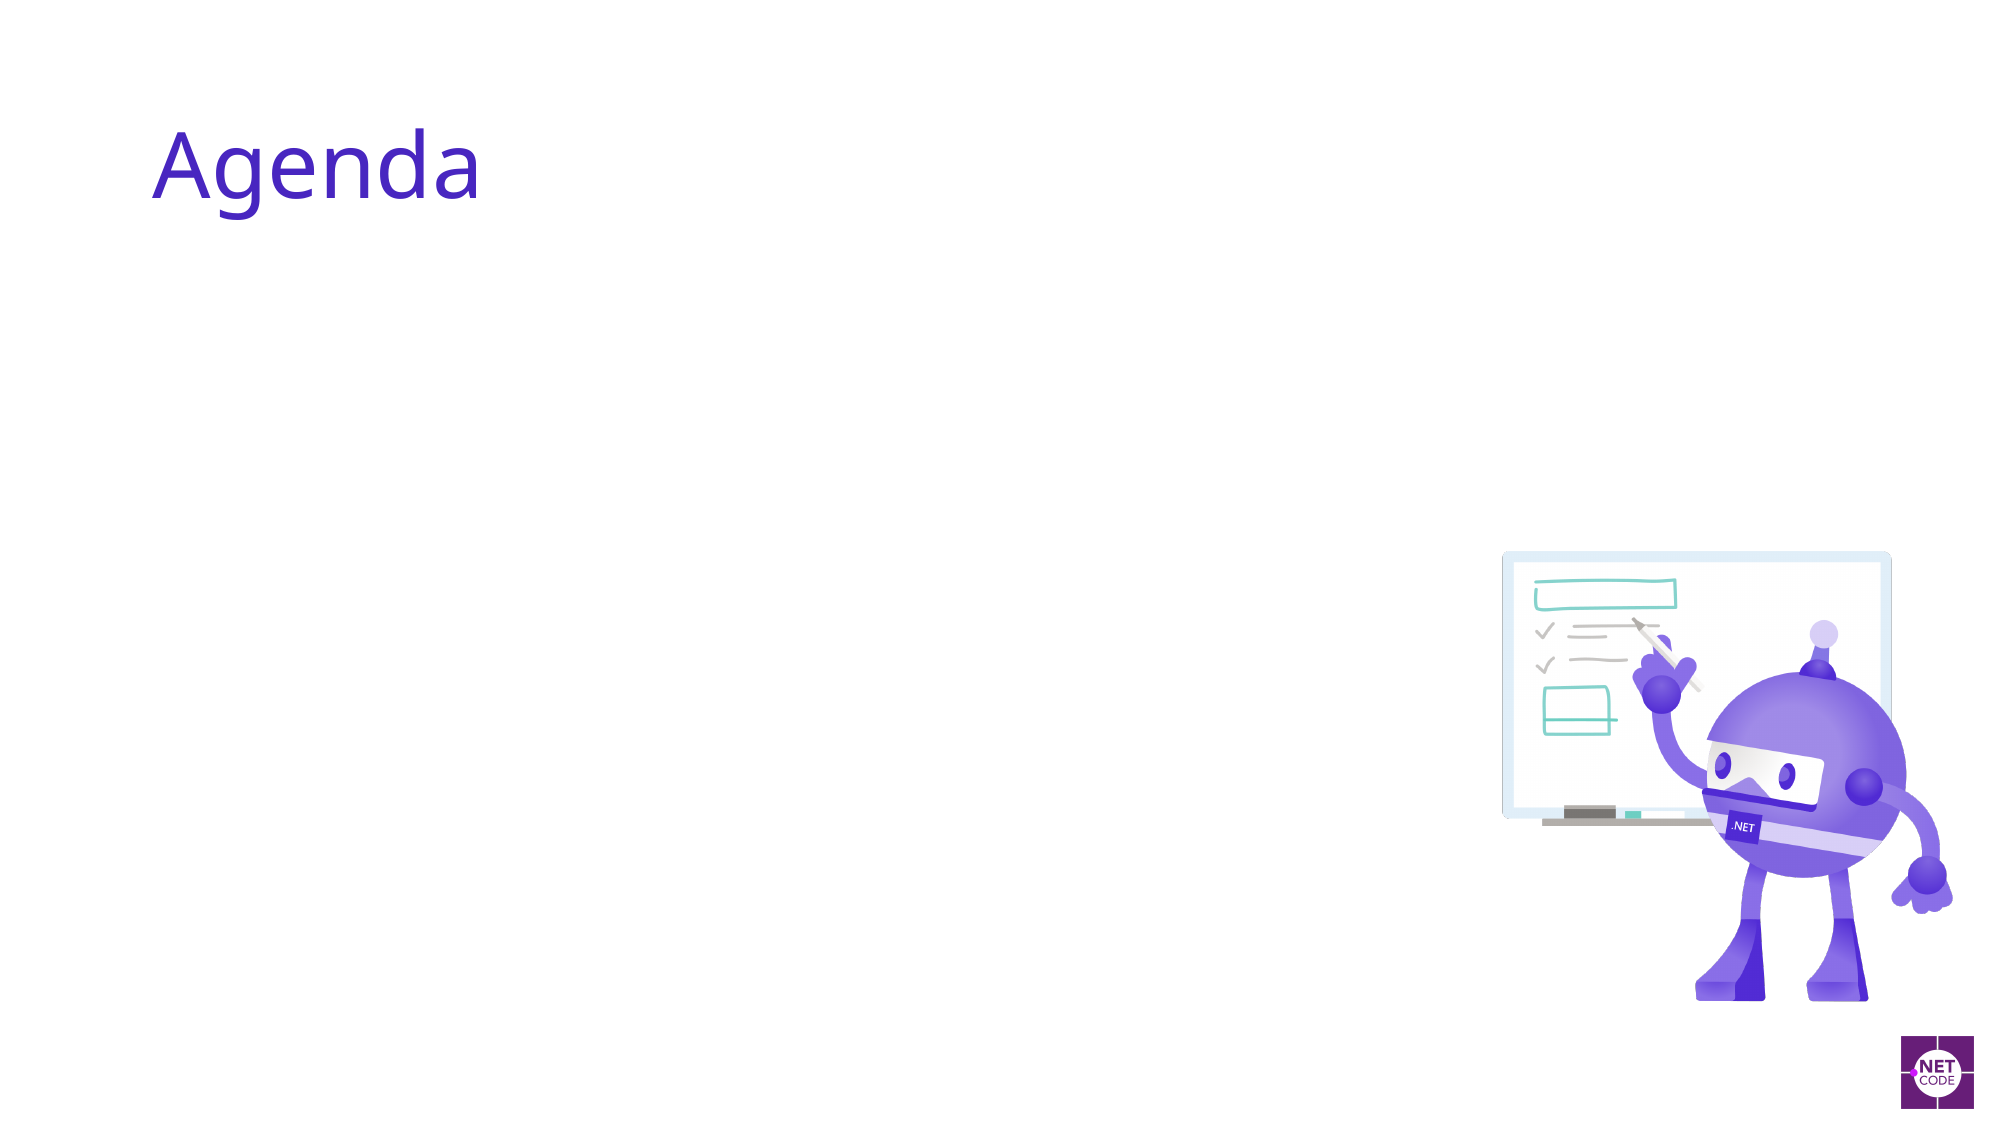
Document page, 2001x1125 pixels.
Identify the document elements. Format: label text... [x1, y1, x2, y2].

picture [1901, 1036, 1974, 1109]
title Agenda [137, 59, 1863, 278]
picture [1502, 550, 1954, 1002]
